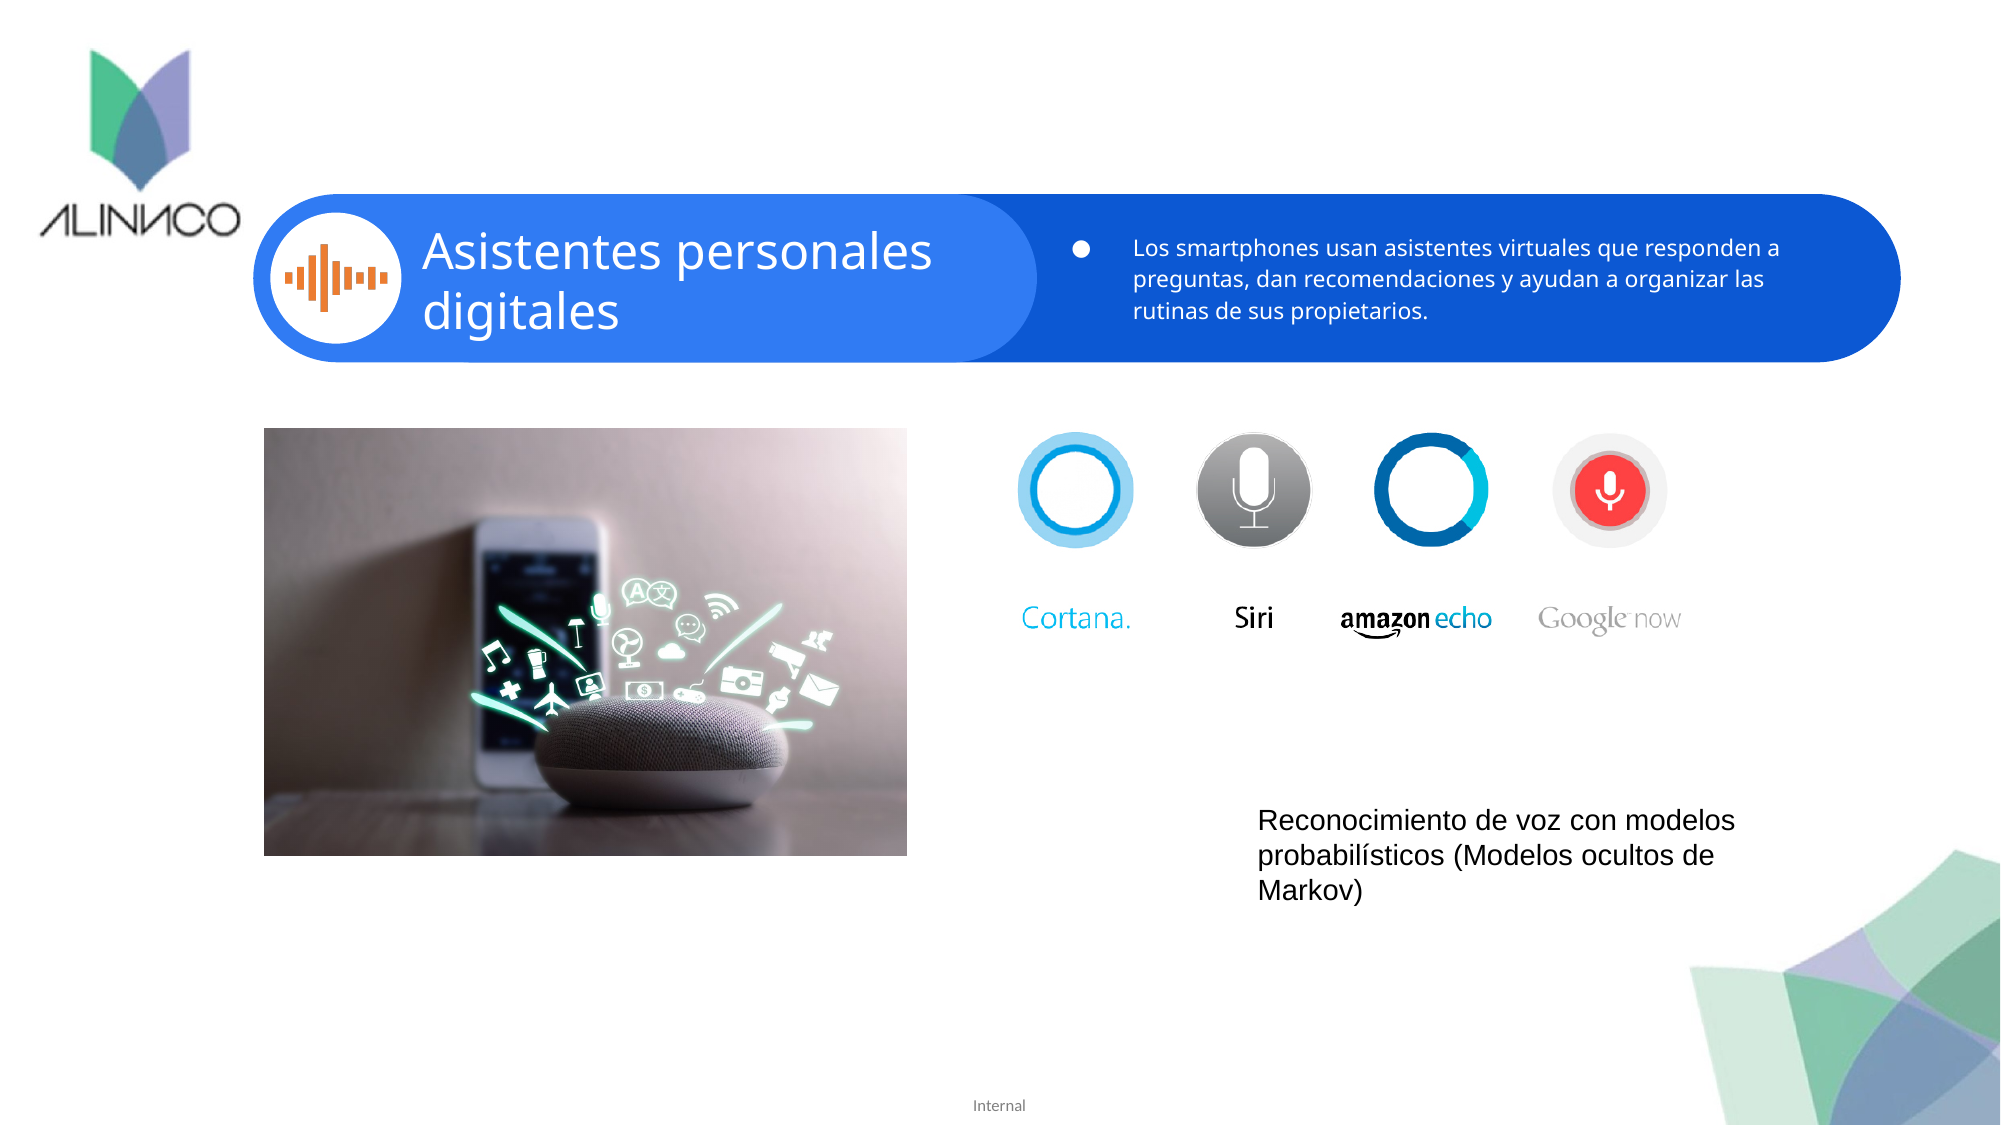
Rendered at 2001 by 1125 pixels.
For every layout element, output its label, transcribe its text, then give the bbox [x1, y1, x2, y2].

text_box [252, 193, 1902, 363]
text_box Reconocimiento de voz con modelos probabilísticos (Modelos ocultos de Markov) [1242, 786, 1813, 922]
picture [0, 0, 2001, 1125]
